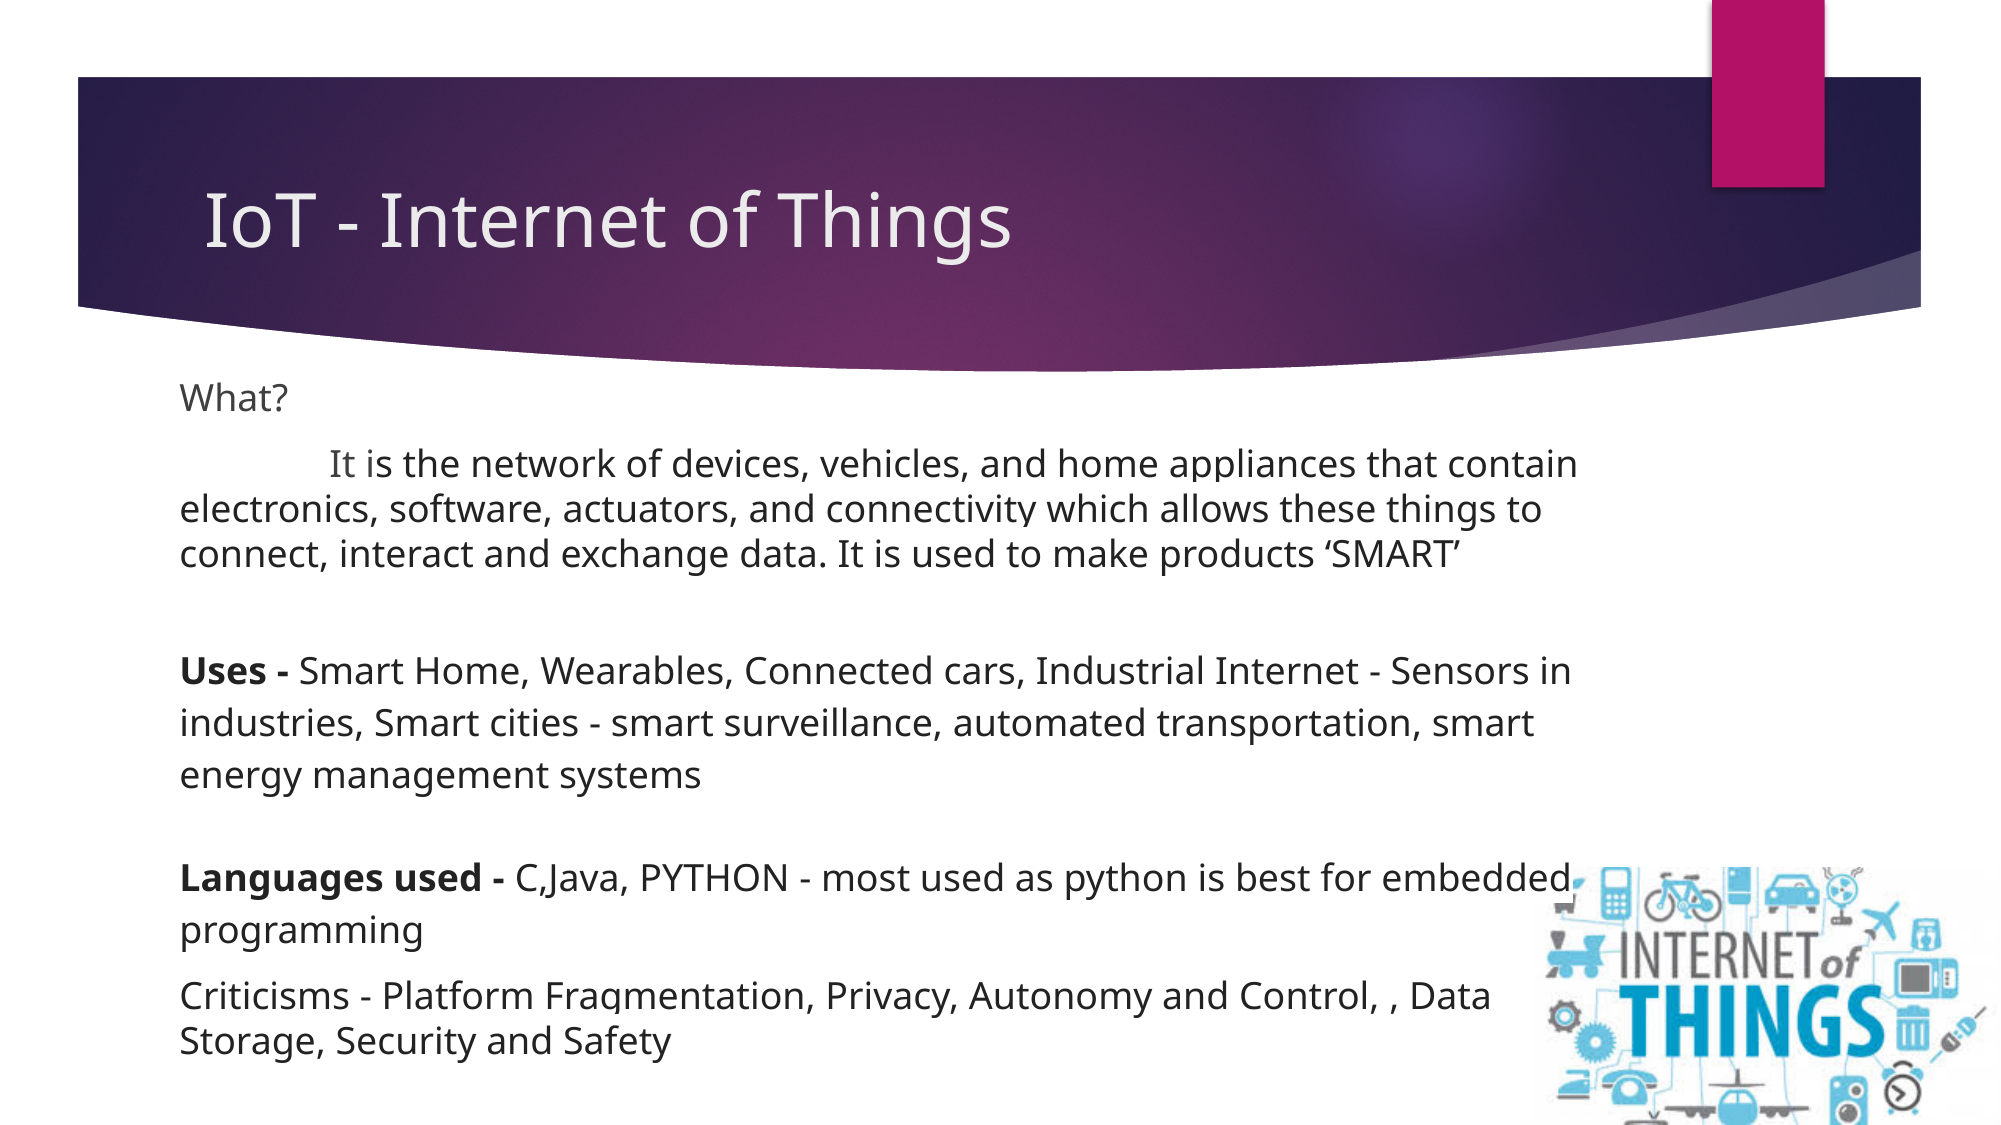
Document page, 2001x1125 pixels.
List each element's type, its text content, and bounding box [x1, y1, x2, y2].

picture [79, 78, 1920, 366]
title IoT - Internet of Things [189, 159, 1627, 276]
picture [1521, 866, 2000, 1125]
list What? It is the network of devices, vehicles, and home appliances that contain electronics, software, actuators, and connectivity which allows these things to connect, interact and exchange data. It is used to make products ‘SMART’ Uses - Smart Home, Wearables, Connected cars, Industrial Internet - Sensors in industries, Smart cities - smart surveillance, automated transportation, smart energy management systems Languages used - C,Java, PYTHON - most used as python is best for embedded programming Criticisms - Platform Fragmentation, Privacy, Autonomy and Control, , Data Storage, Security and Safety [164, 366, 1613, 927]
